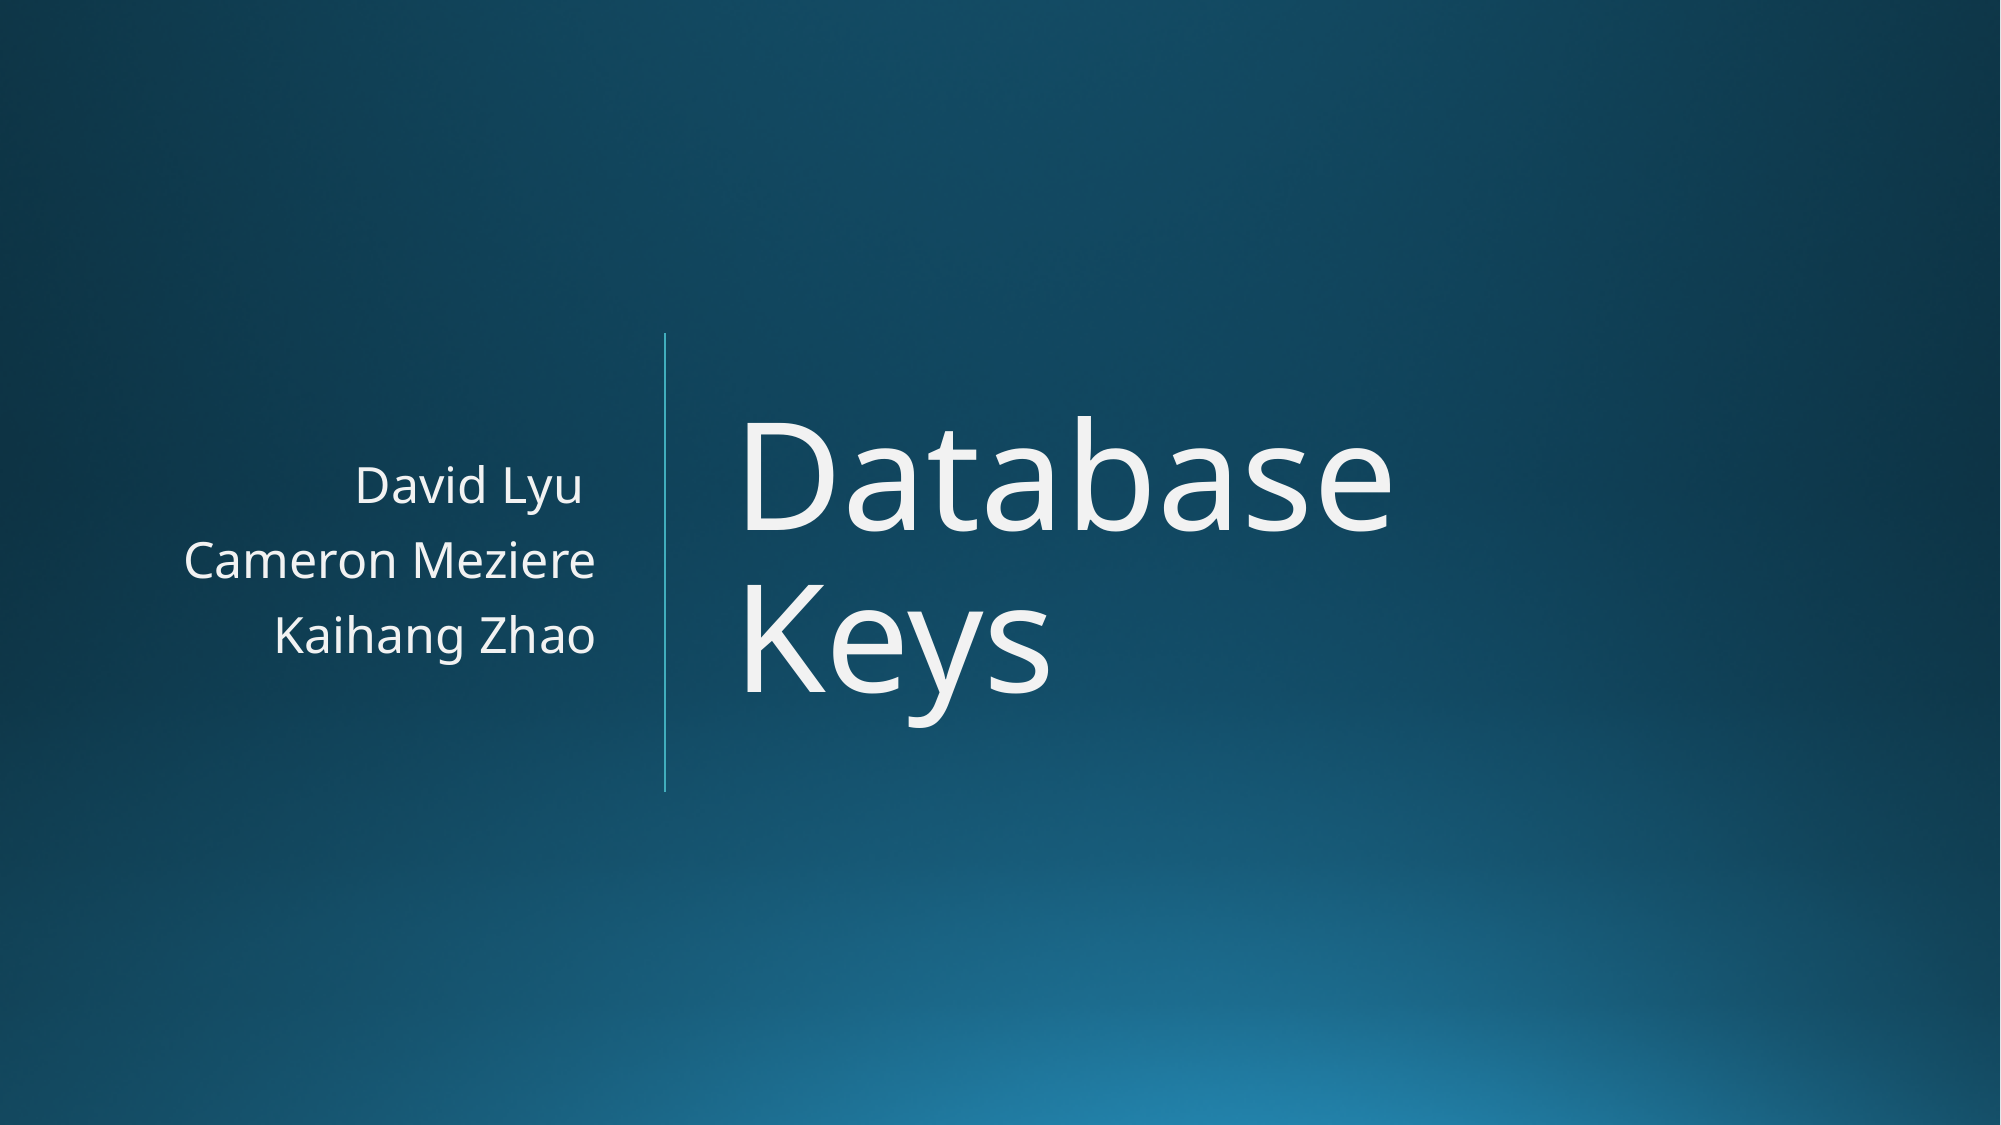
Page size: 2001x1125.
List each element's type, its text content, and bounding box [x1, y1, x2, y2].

title Database Keys [718, 112, 1750, 1013]
text_box [0, 0, 2000, 1125]
subtitle David Lyu Cameron Meziere Kaihang Zhao [137, 212, 613, 913]
